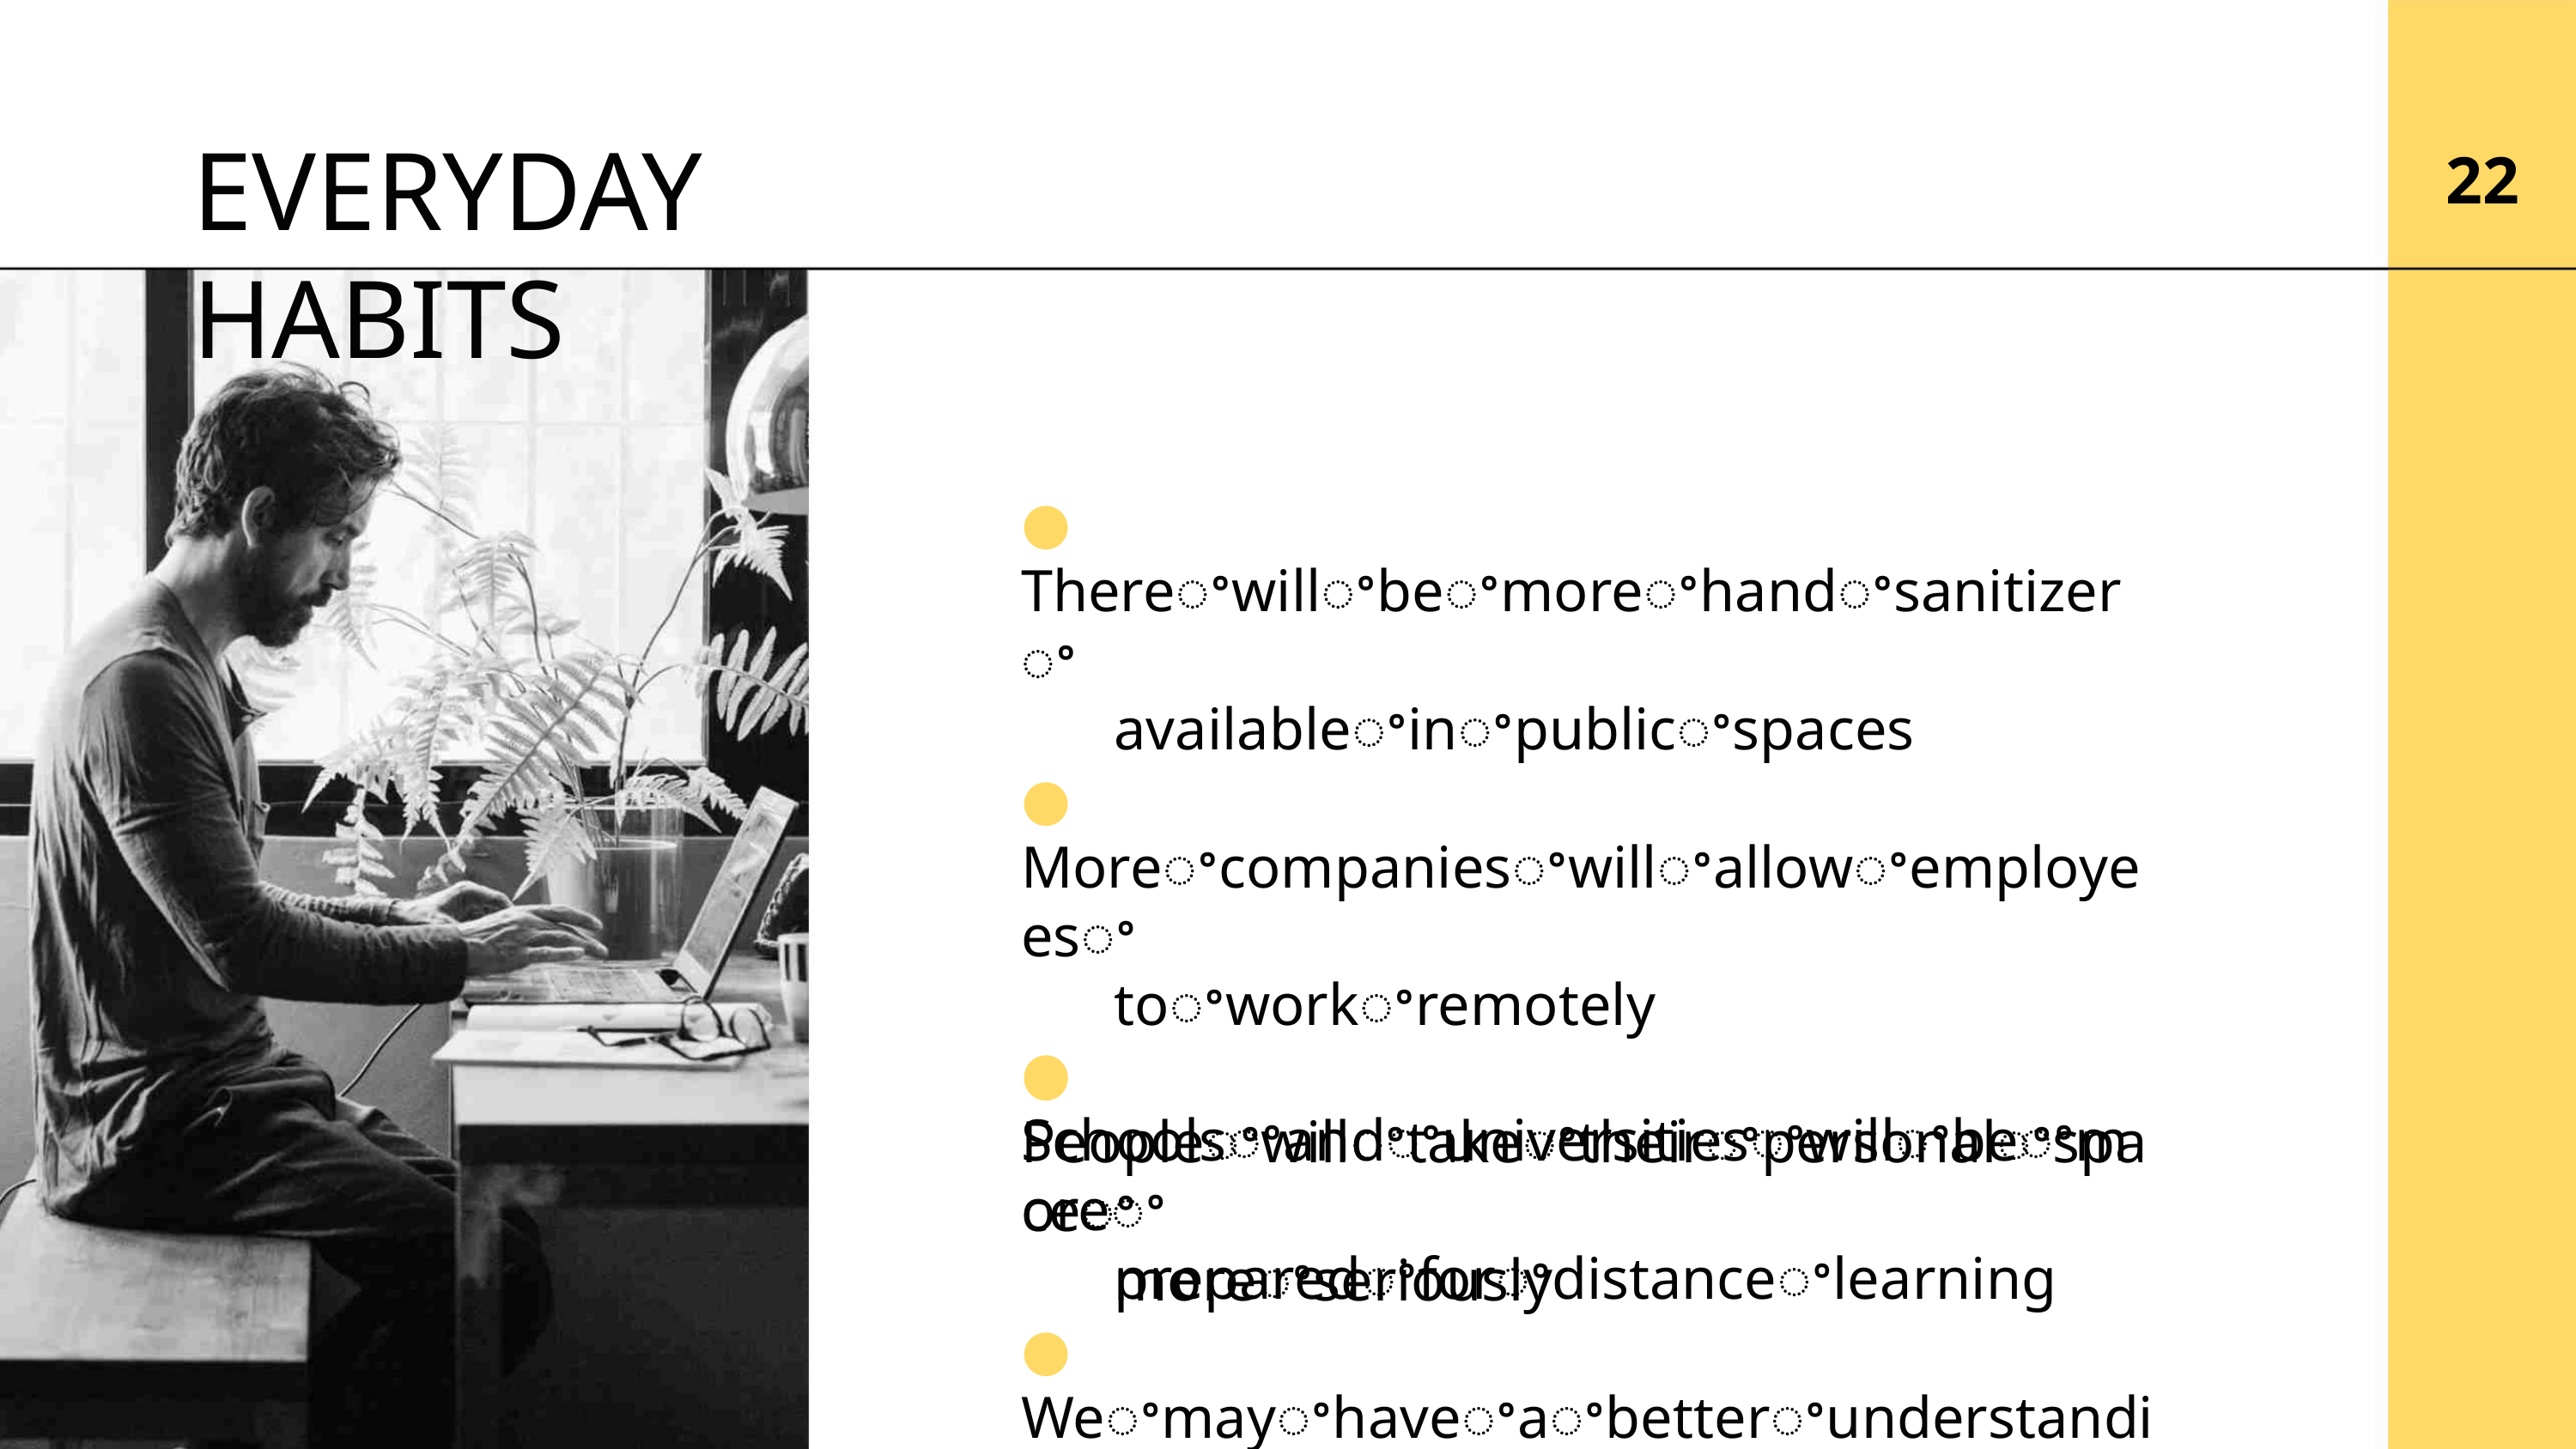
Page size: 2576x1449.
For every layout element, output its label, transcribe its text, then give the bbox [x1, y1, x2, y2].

text_box 22 [2445, 145, 2540, 217]
text_box EVERYDAY HABITS [192, 124, 953, 380]
text_box ● Schoolsꢀandꢀuniversitiesꢀwillꢀbeꢀmoreꢀ preparedꢀforꢀdistanceꢀlearning [1021, 1034, 2150, 1311]
text_box [0, 0, 2576, 1449]
text_box ● Thereꢀwillꢀbeꢀmoreꢀhandꢀsanitizerꢀ availableꢀinꢀpublicꢀspaces ● Moreꢀcompaniesꢀwillꢀallowꢀemployeesꢀ toꢀworkꢀremotely ● Peopleꢀwillꢀtakeꢀtheirꢀpersonalꢀspaceꢀ moreꢀseriously ● Weꢀmayꢀhaveꢀaꢀbetterꢀunderstandingꢀ ofꢀpublic-healthꢀethics [1021, 484, 2171, 1449]
